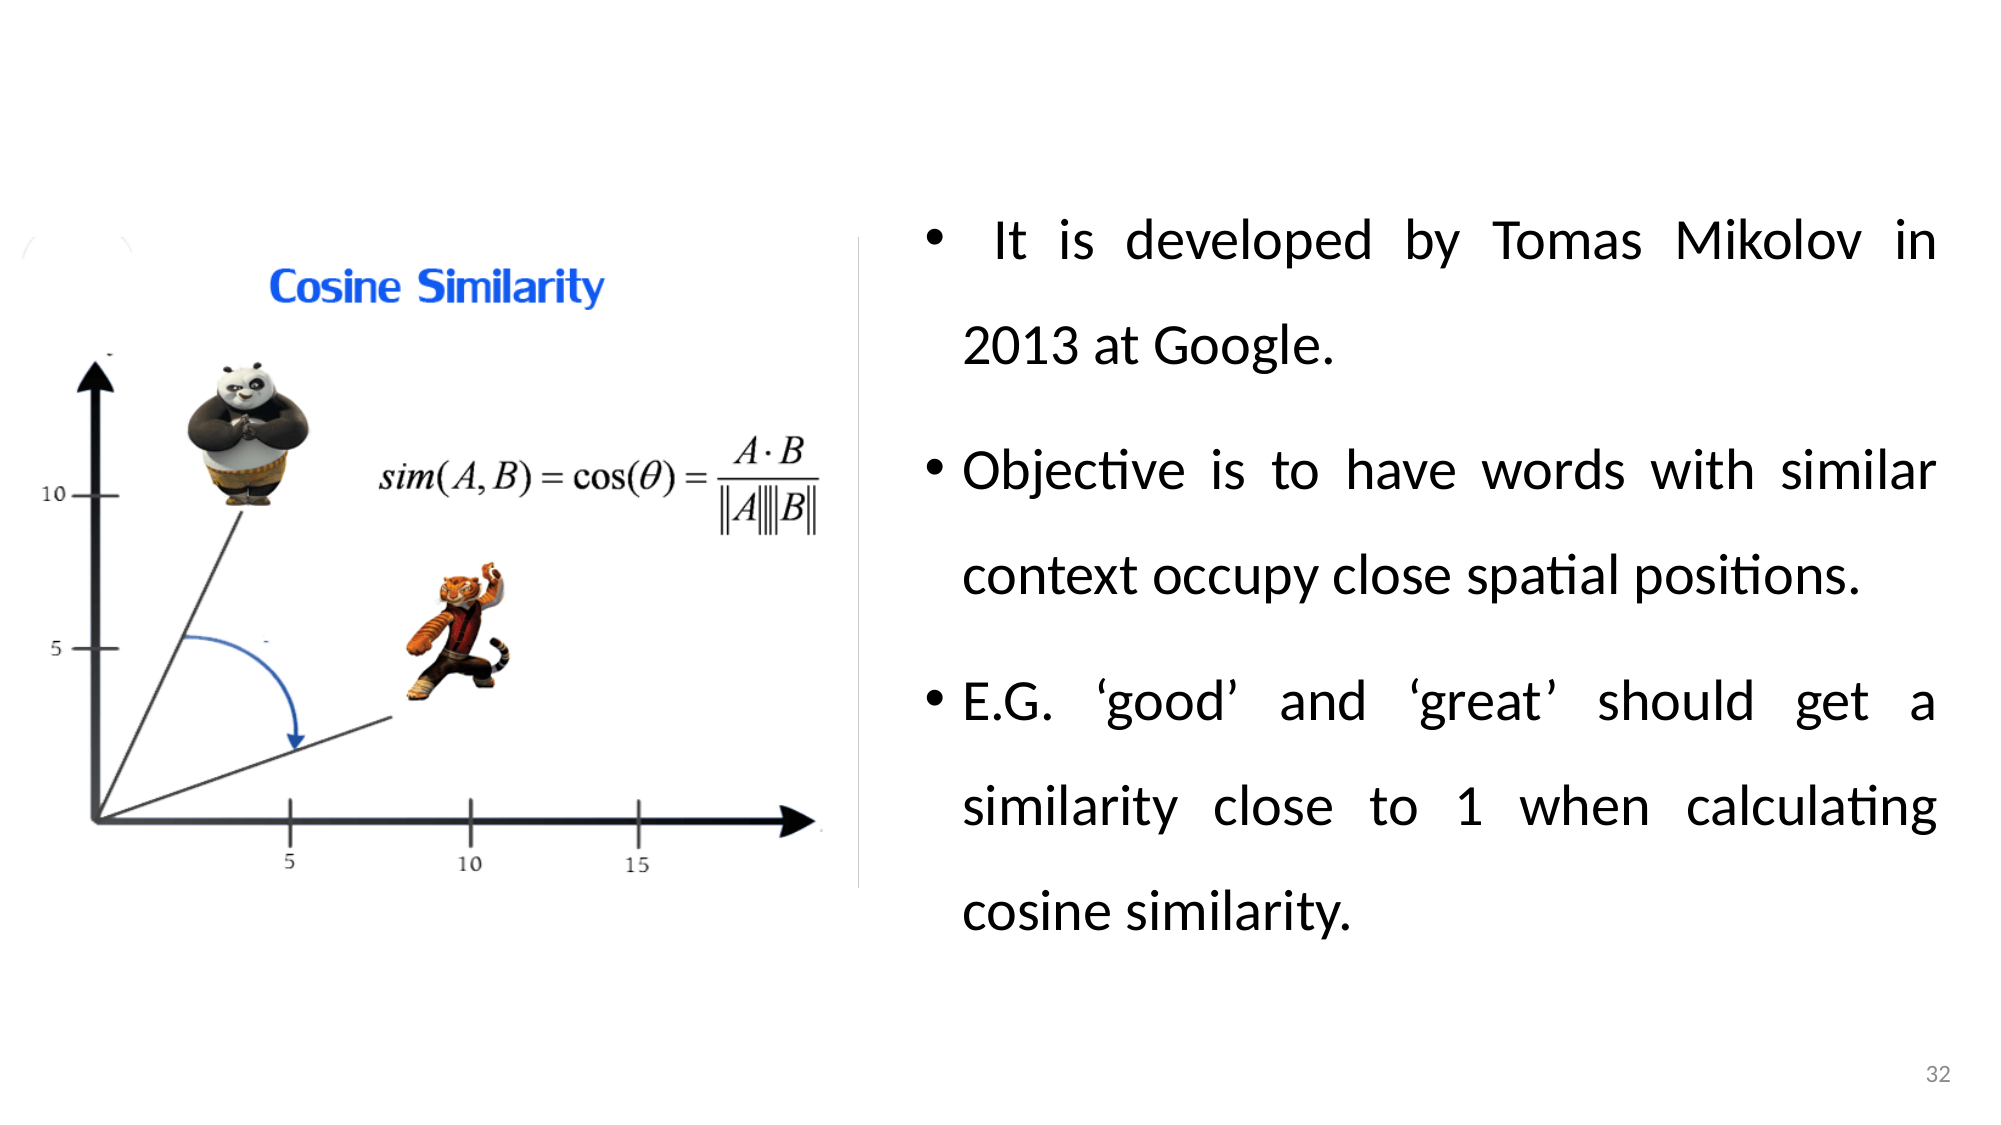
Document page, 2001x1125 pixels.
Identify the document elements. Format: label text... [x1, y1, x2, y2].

list It is developed by Tomas Mikolov in 2013 at Google. Objective is to have words with similar context occupy close spatial positions. E.G. ‘good’ and ‘great’ should get a similarity close to 1 when calculating cosine similarity. [909, 159, 1954, 966]
picture [14, 237, 862, 888]
slide_number 32 [1516, 1042, 1967, 1103]
